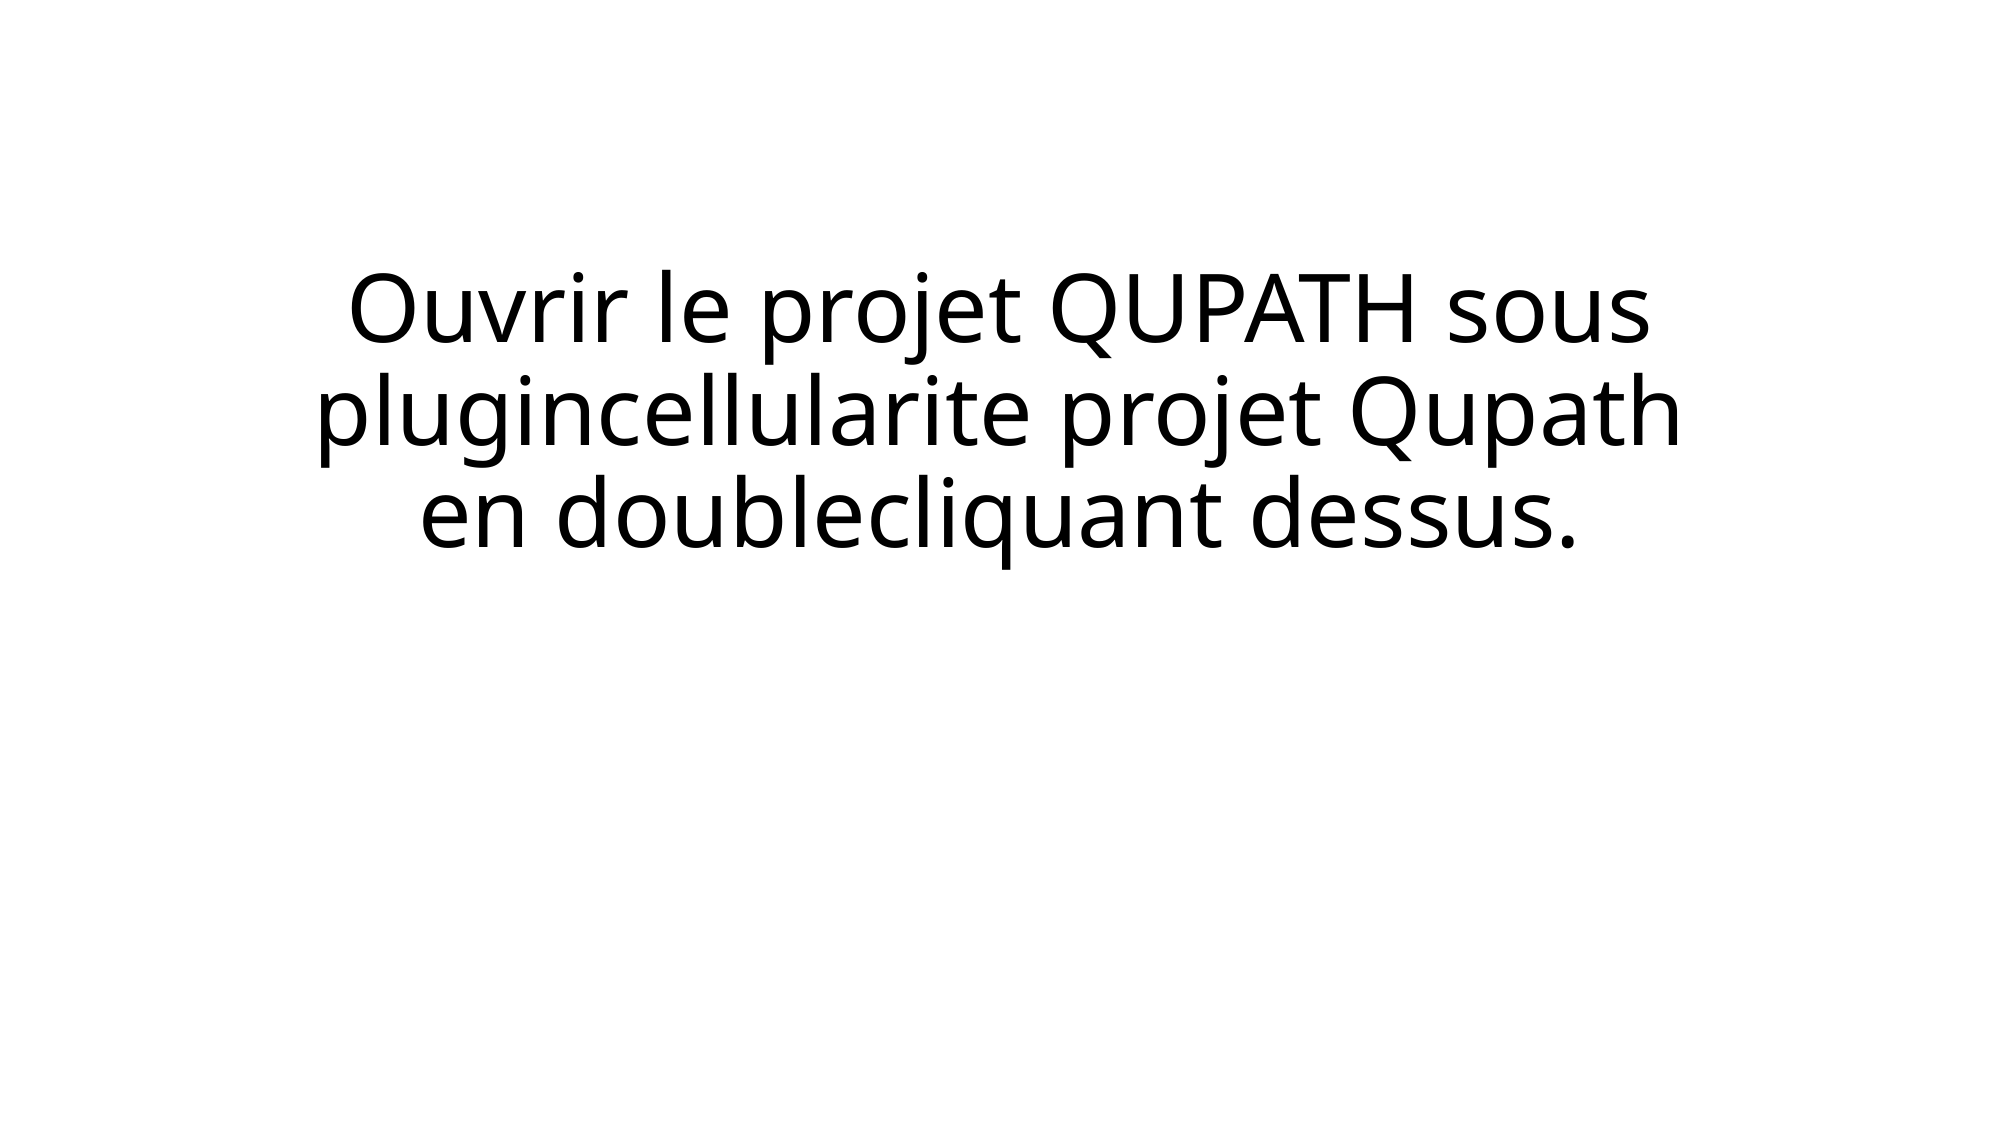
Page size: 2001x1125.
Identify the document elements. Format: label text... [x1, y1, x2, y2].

title Ouvrir le projet QUPATH sous plugincellularite projet Qupath en doublecliquant dessus. [249, 184, 1750, 576]
